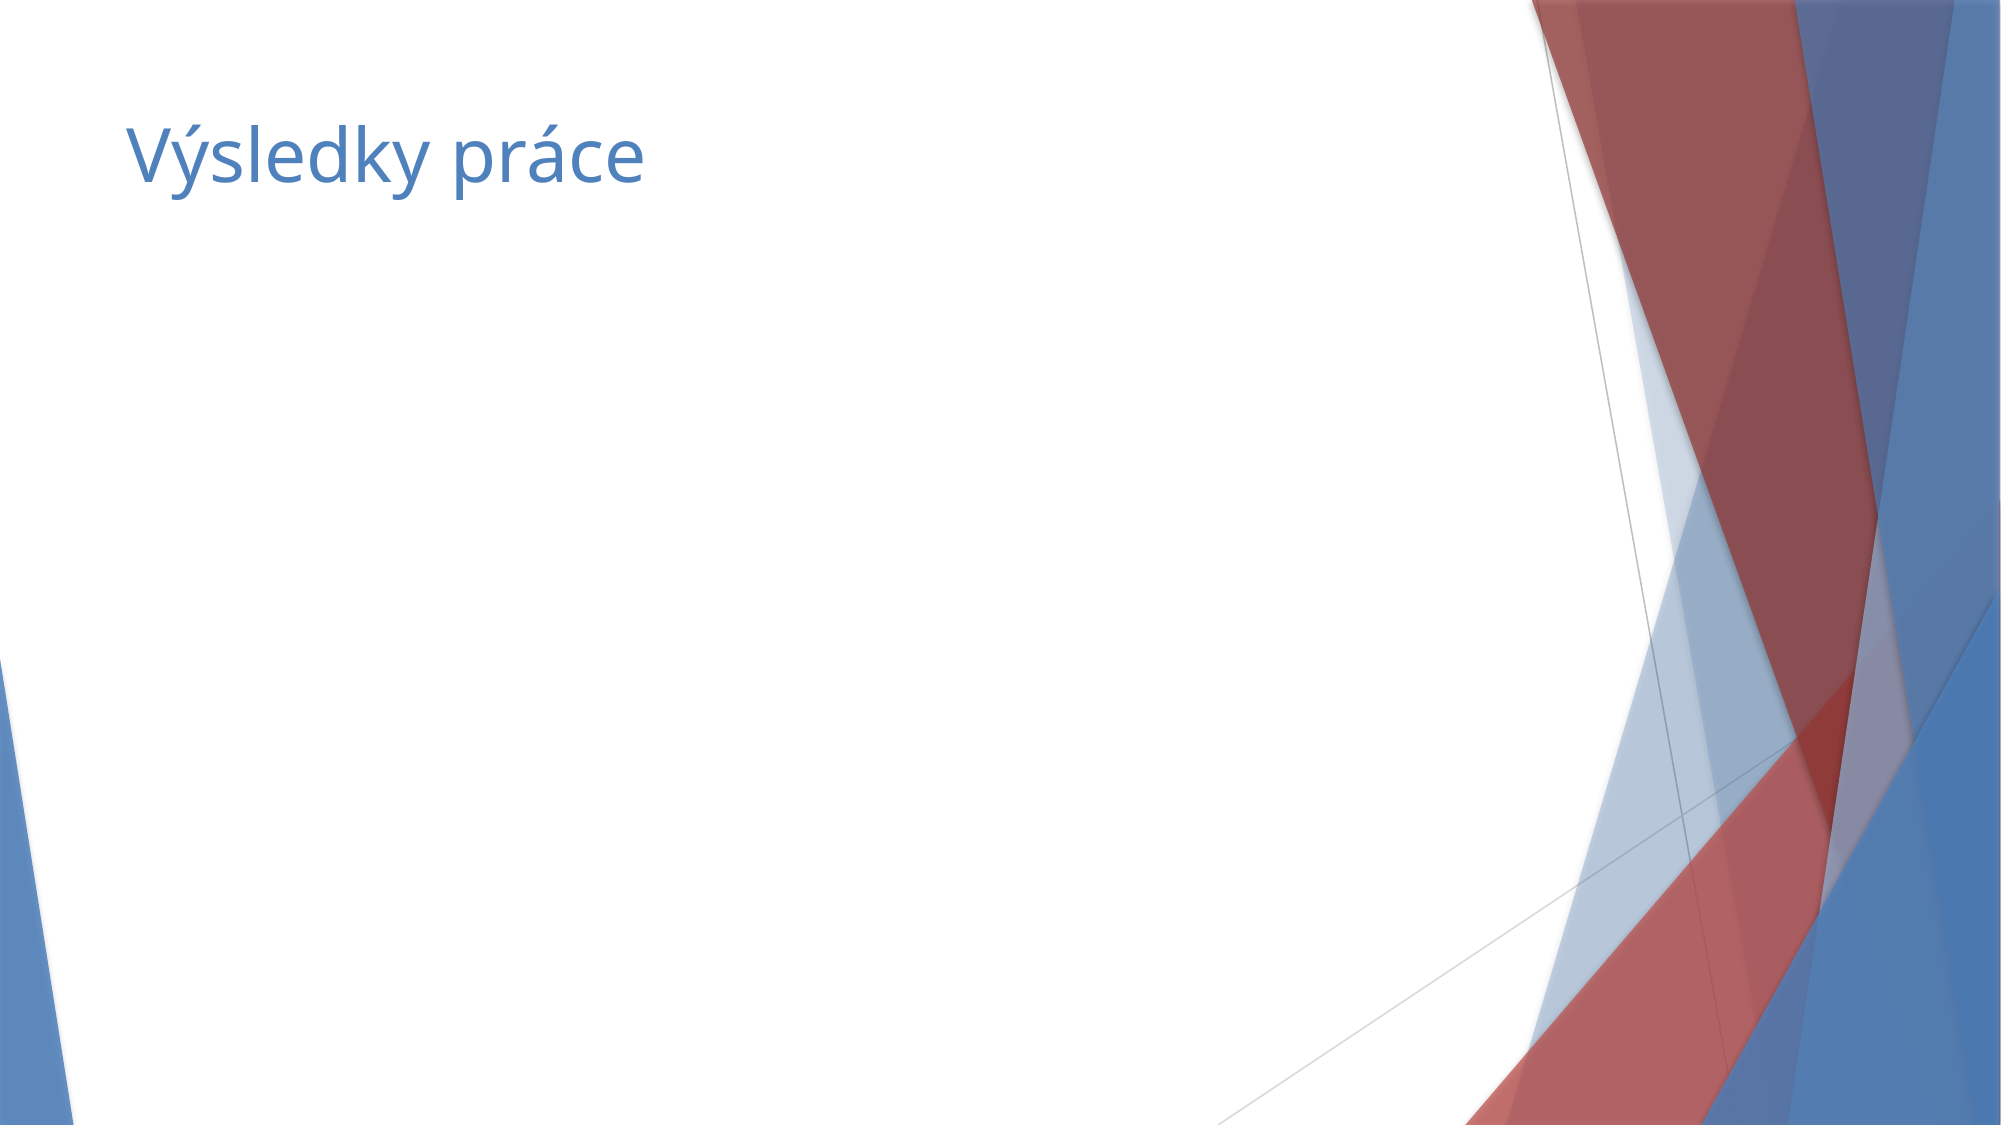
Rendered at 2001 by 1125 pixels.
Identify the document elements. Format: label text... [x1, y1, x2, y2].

title Výsledky práce [111, 99, 1522, 317]
